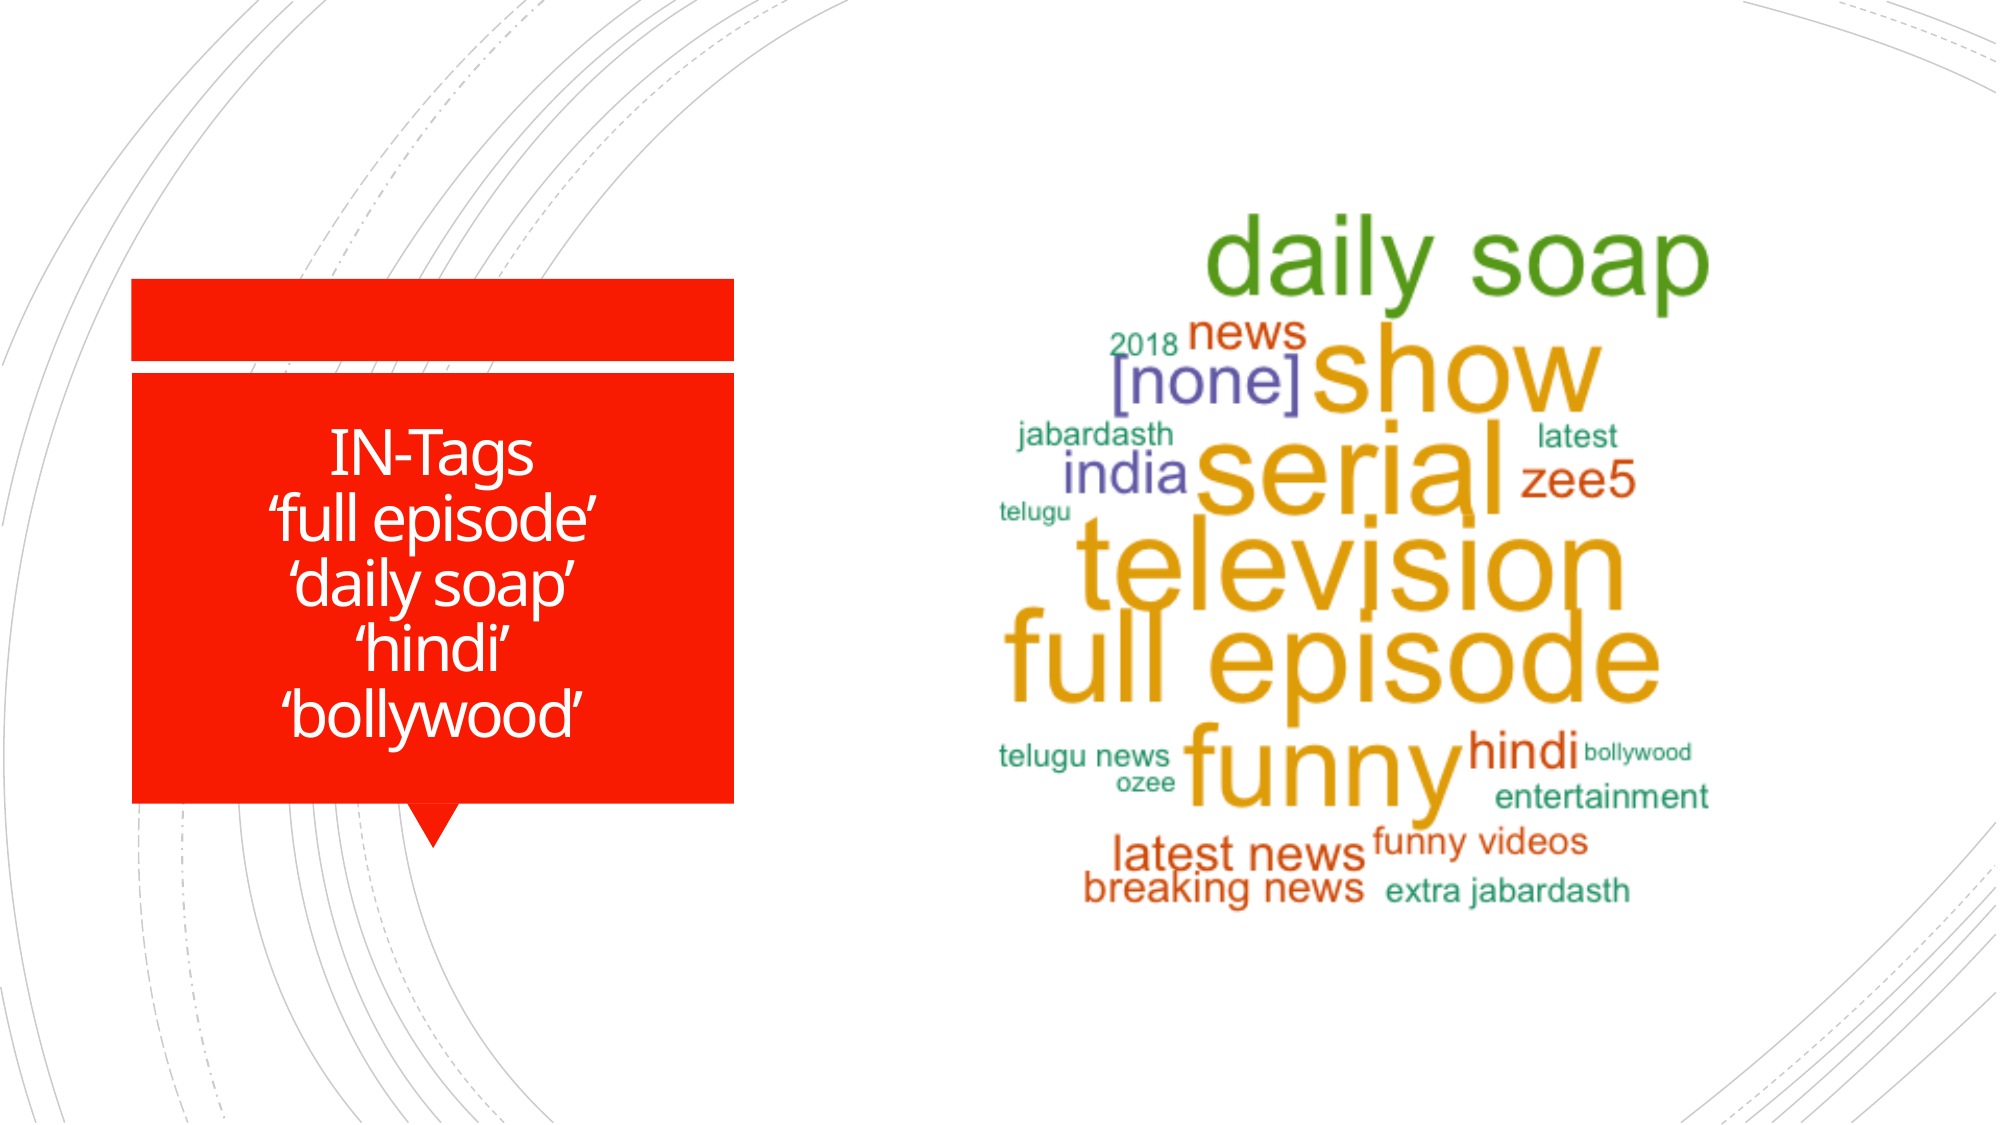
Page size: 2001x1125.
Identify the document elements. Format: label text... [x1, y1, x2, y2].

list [854, 161, 1856, 963]
title IN-Tags ‘full episode’ ‘daily soap’ ‘hindi’ ‘bollywood’ [145, 385, 720, 789]
